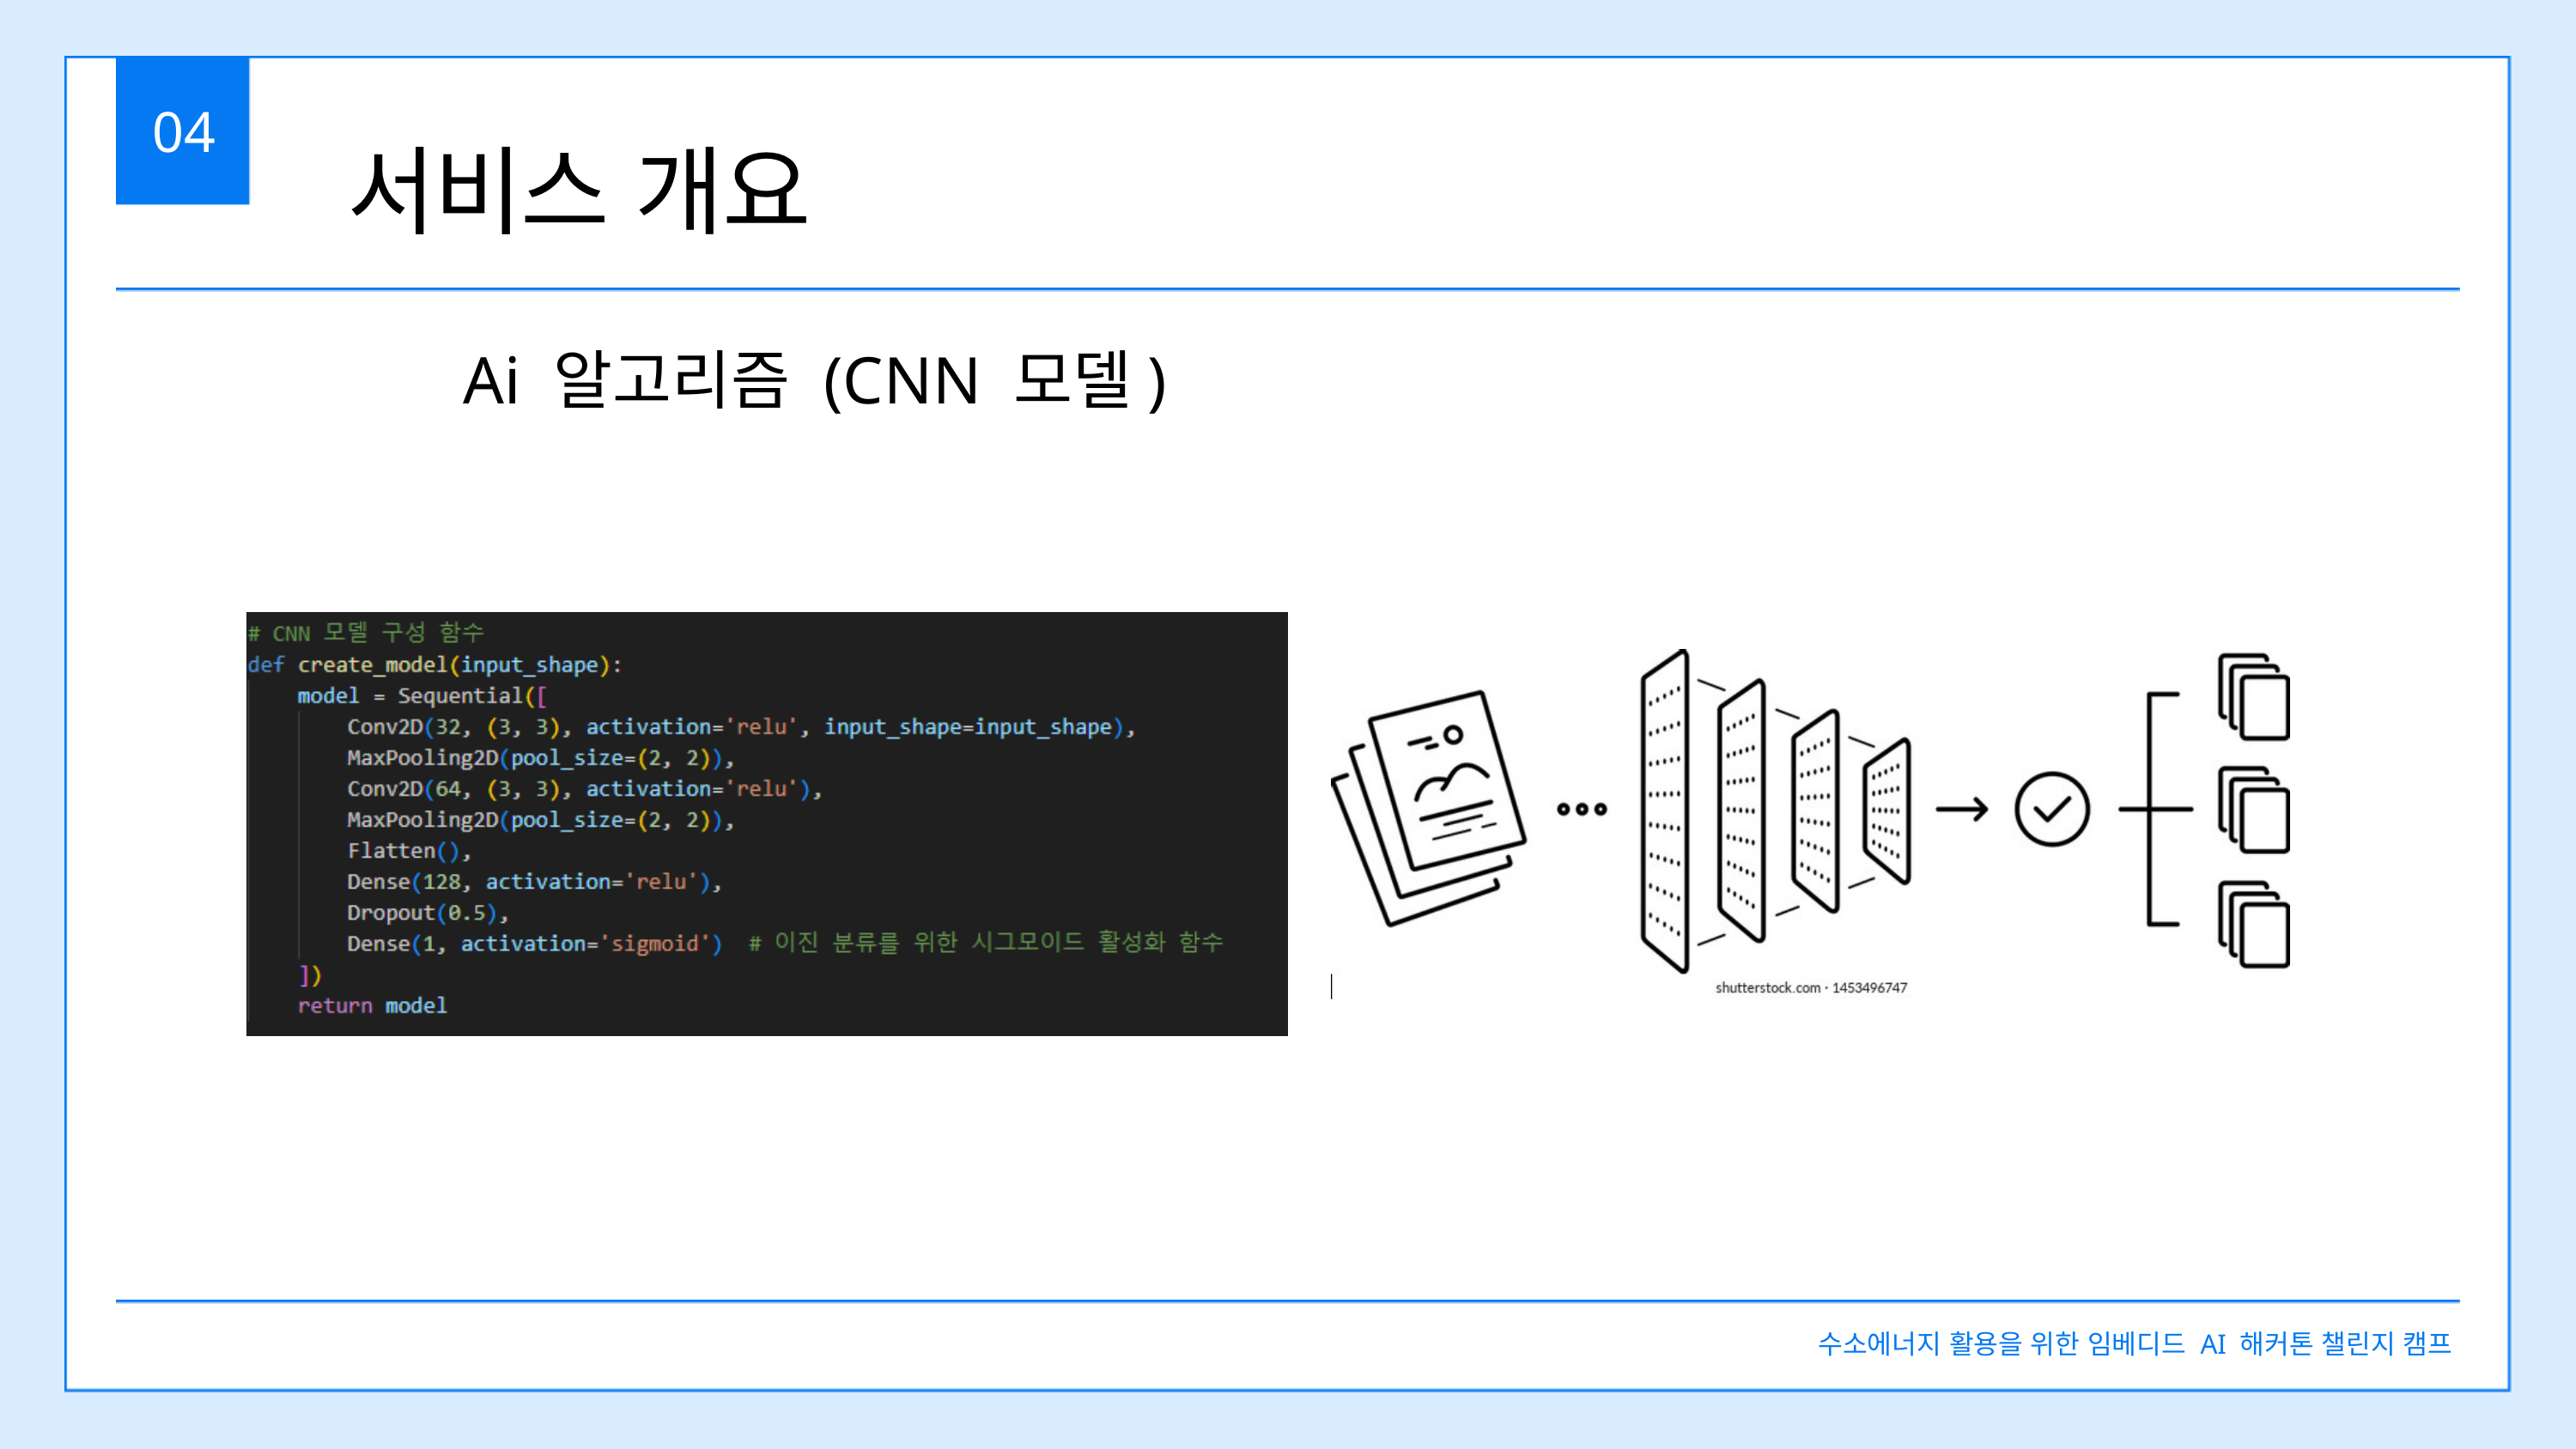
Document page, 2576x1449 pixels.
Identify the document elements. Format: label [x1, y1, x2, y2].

picture [64, 56, 2512, 1393]
